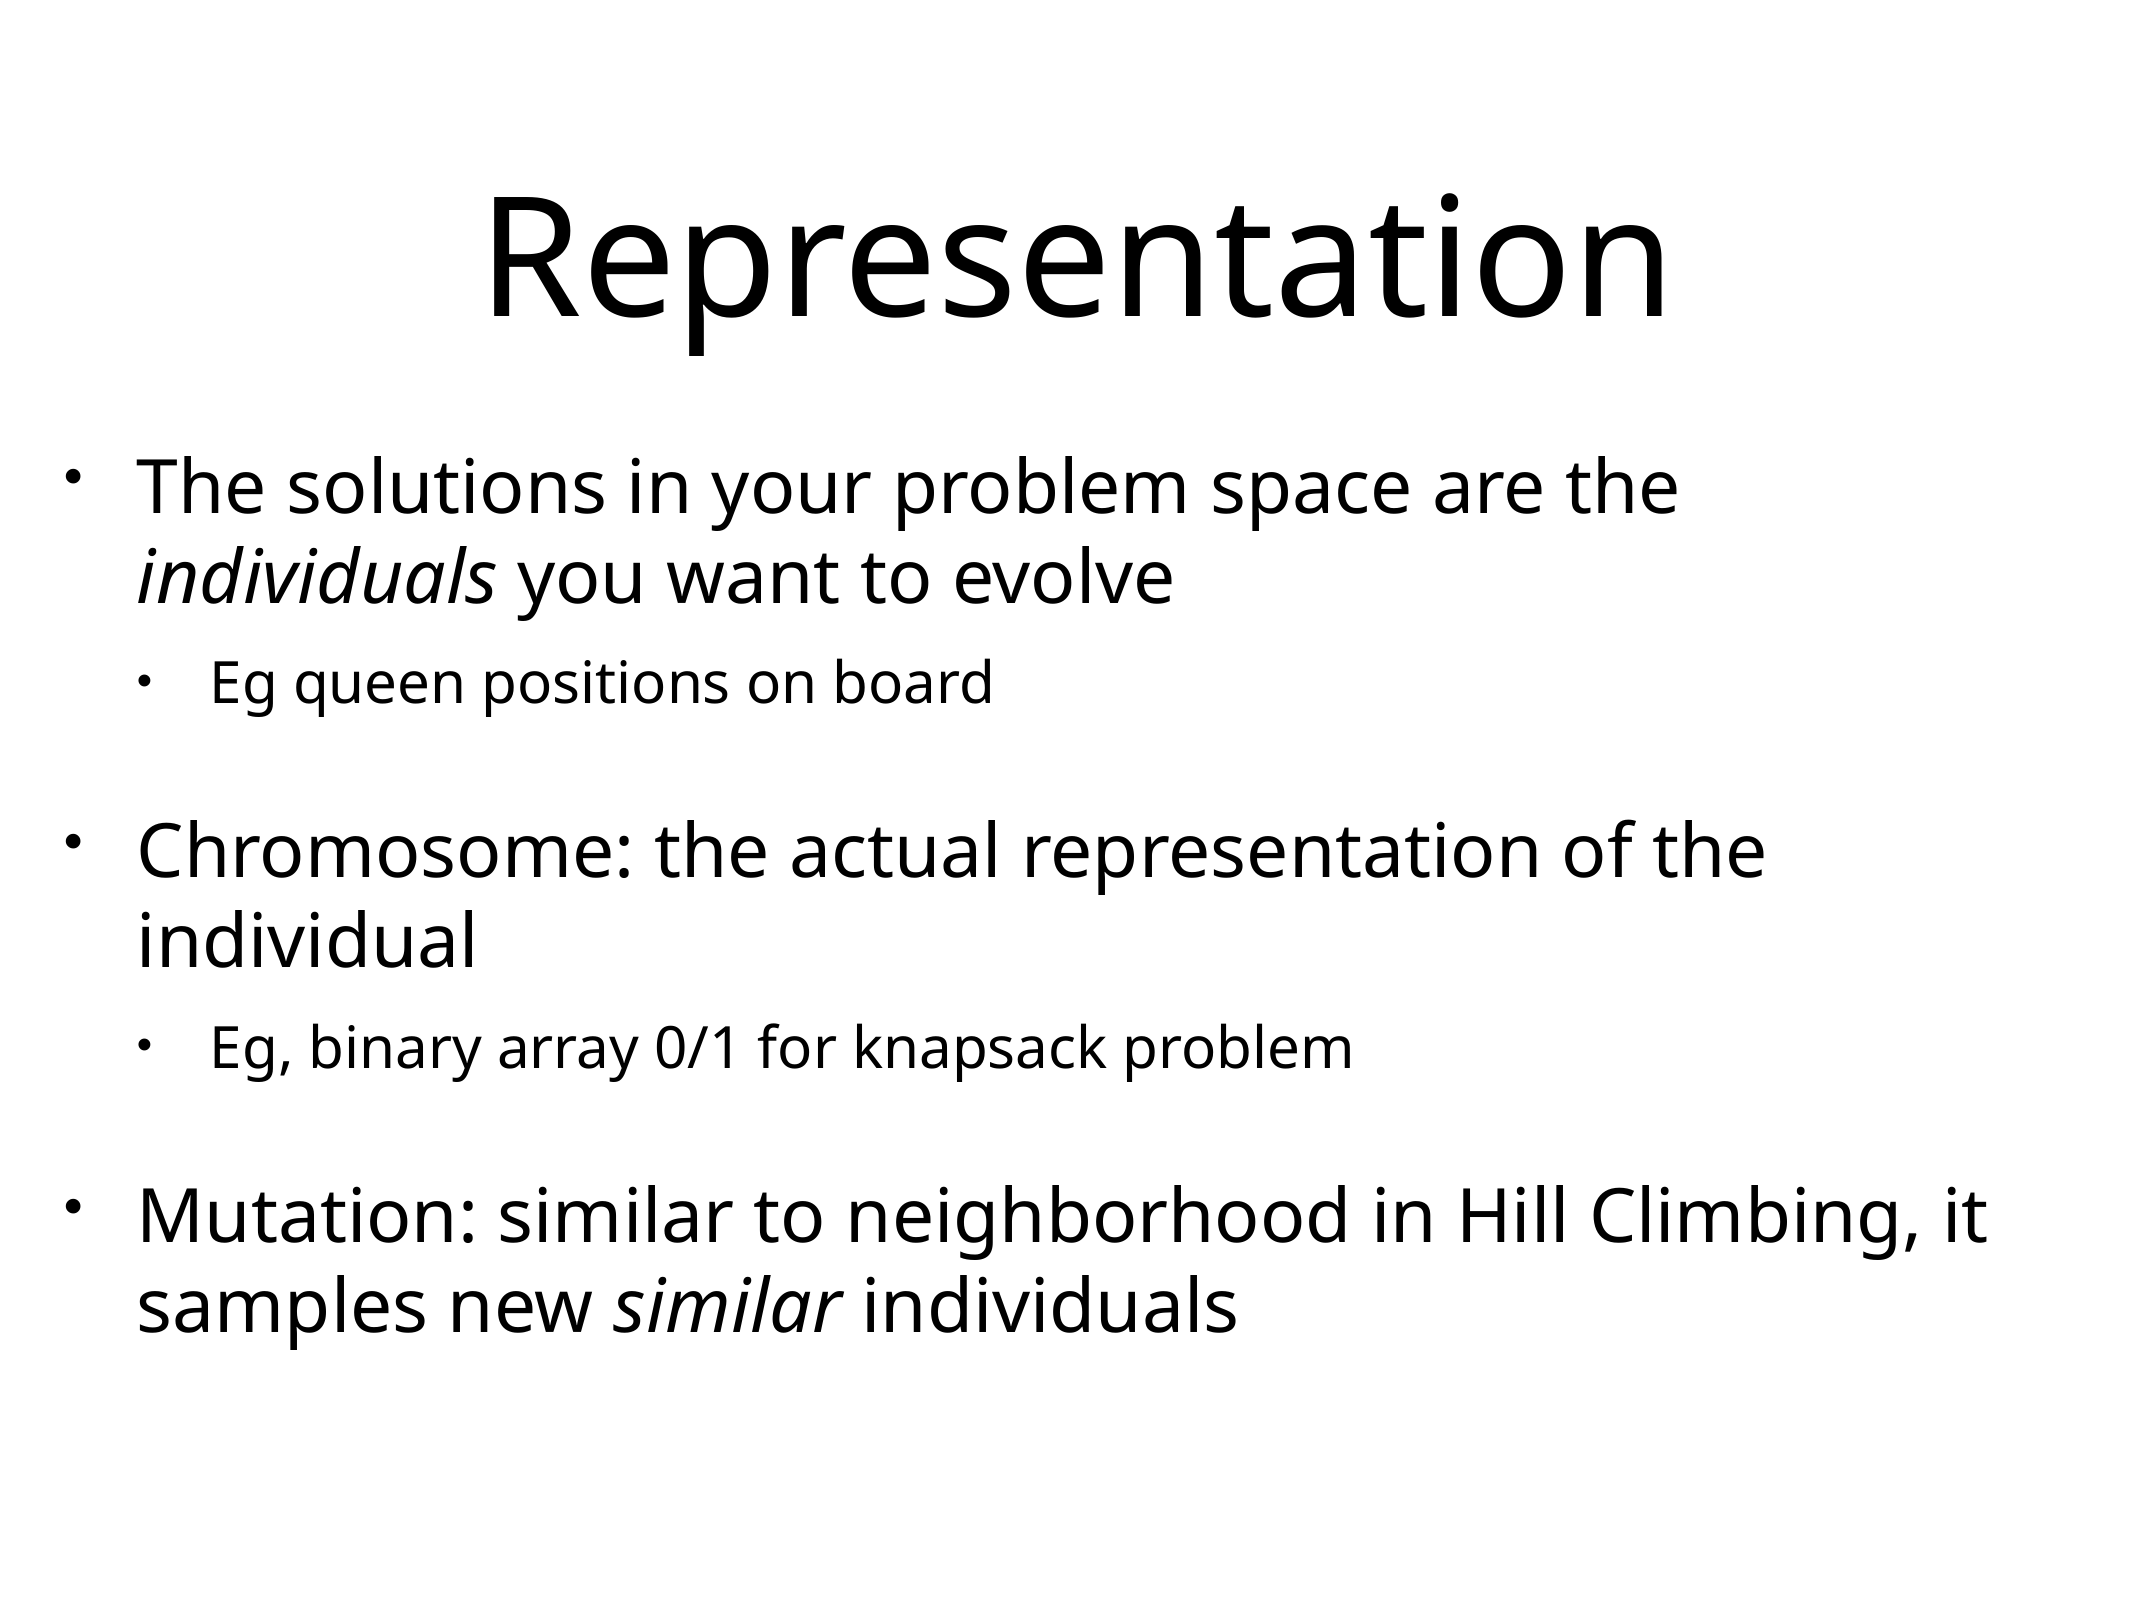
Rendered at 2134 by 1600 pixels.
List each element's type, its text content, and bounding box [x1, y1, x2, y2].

title Representation [55, 72, 2099, 428]
list The solutions in your problem space are the individuals you want to evolve Eg queen positions on board Chromosome: the actual representation of the individual Eg, binary array 0/1 for knapsack problem Mutation: similar to neighborhood in Hill Climbing, it samples new similar individuals [55, 426, 2069, 1459]
